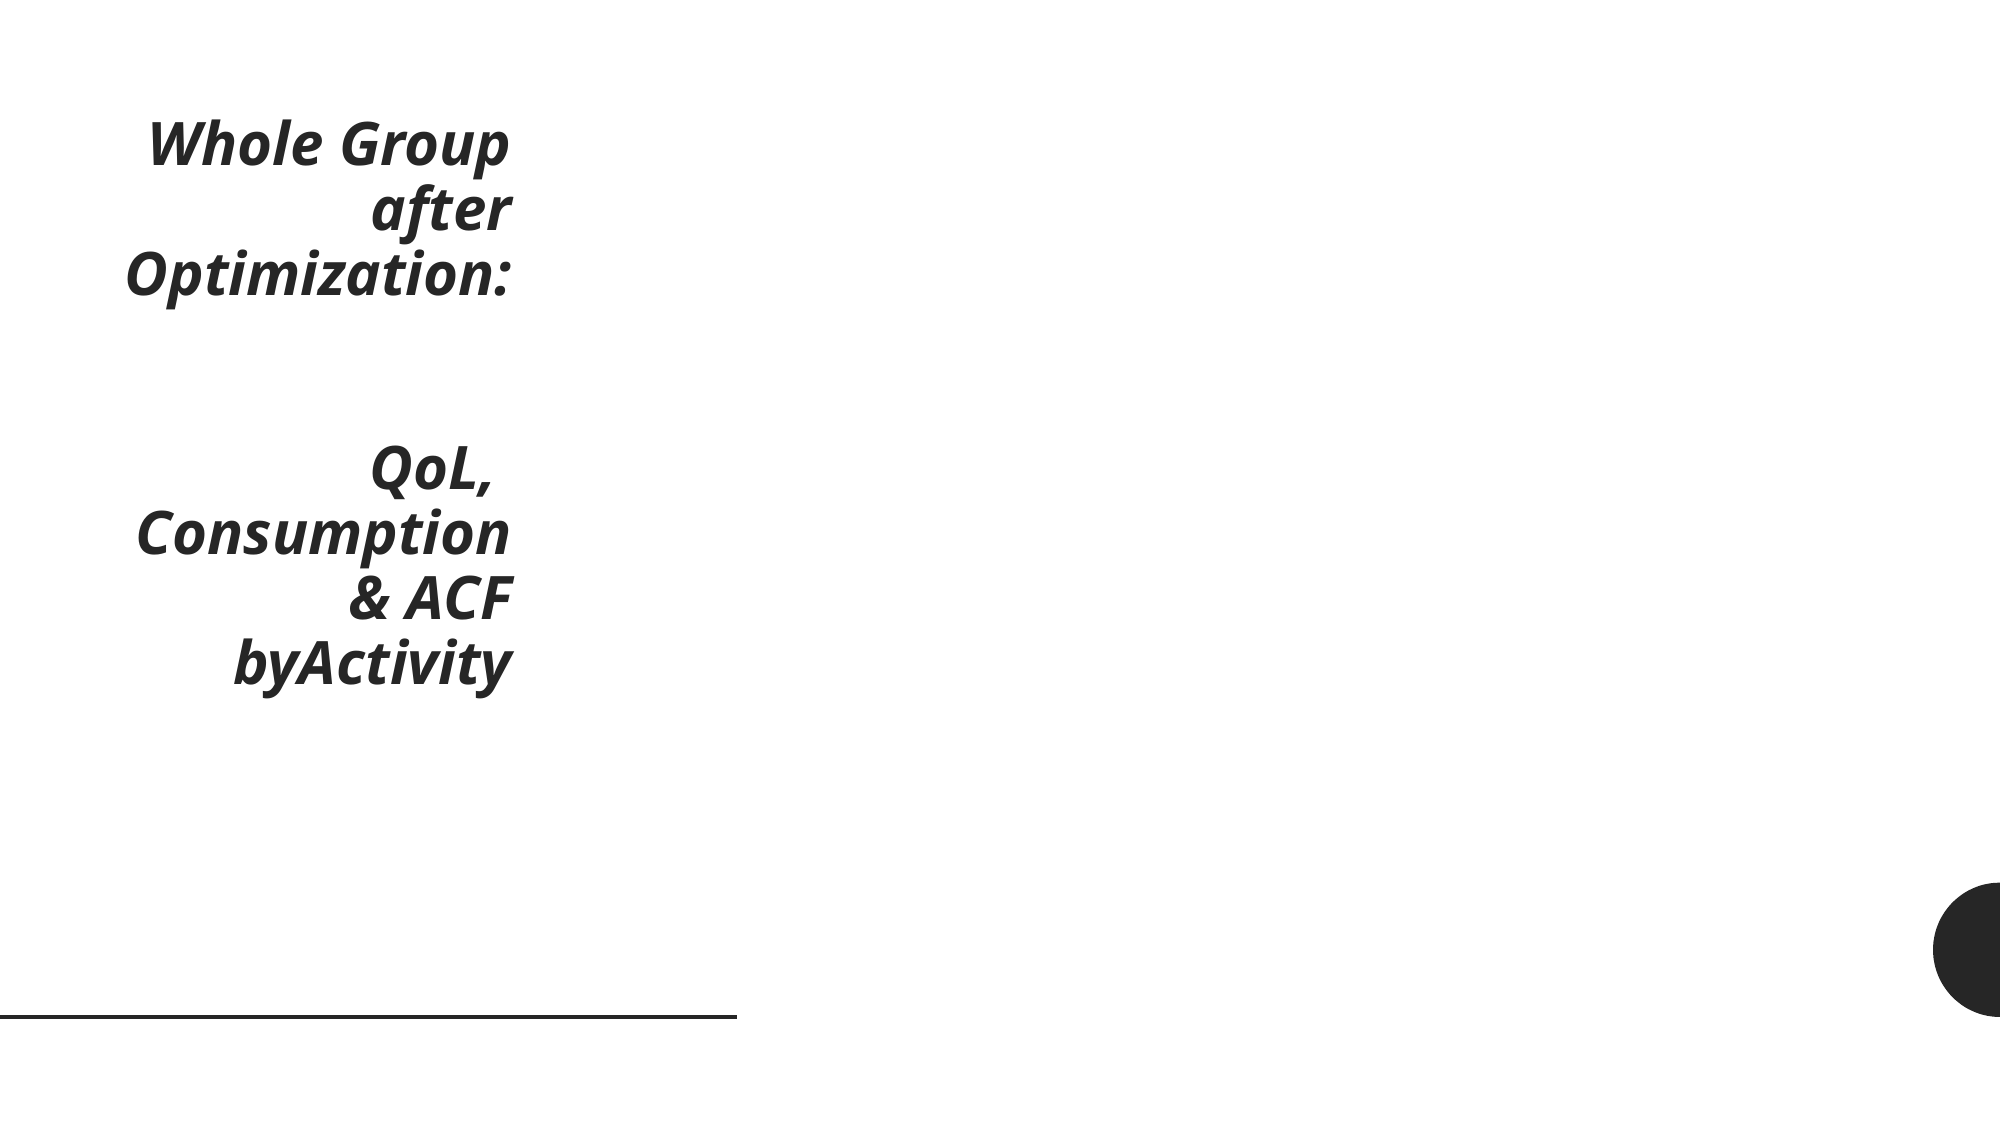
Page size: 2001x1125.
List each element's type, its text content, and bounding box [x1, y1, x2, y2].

title Whole Group after Optimization: QoL, Consumption & ACF byActivity [33, 105, 527, 777]
